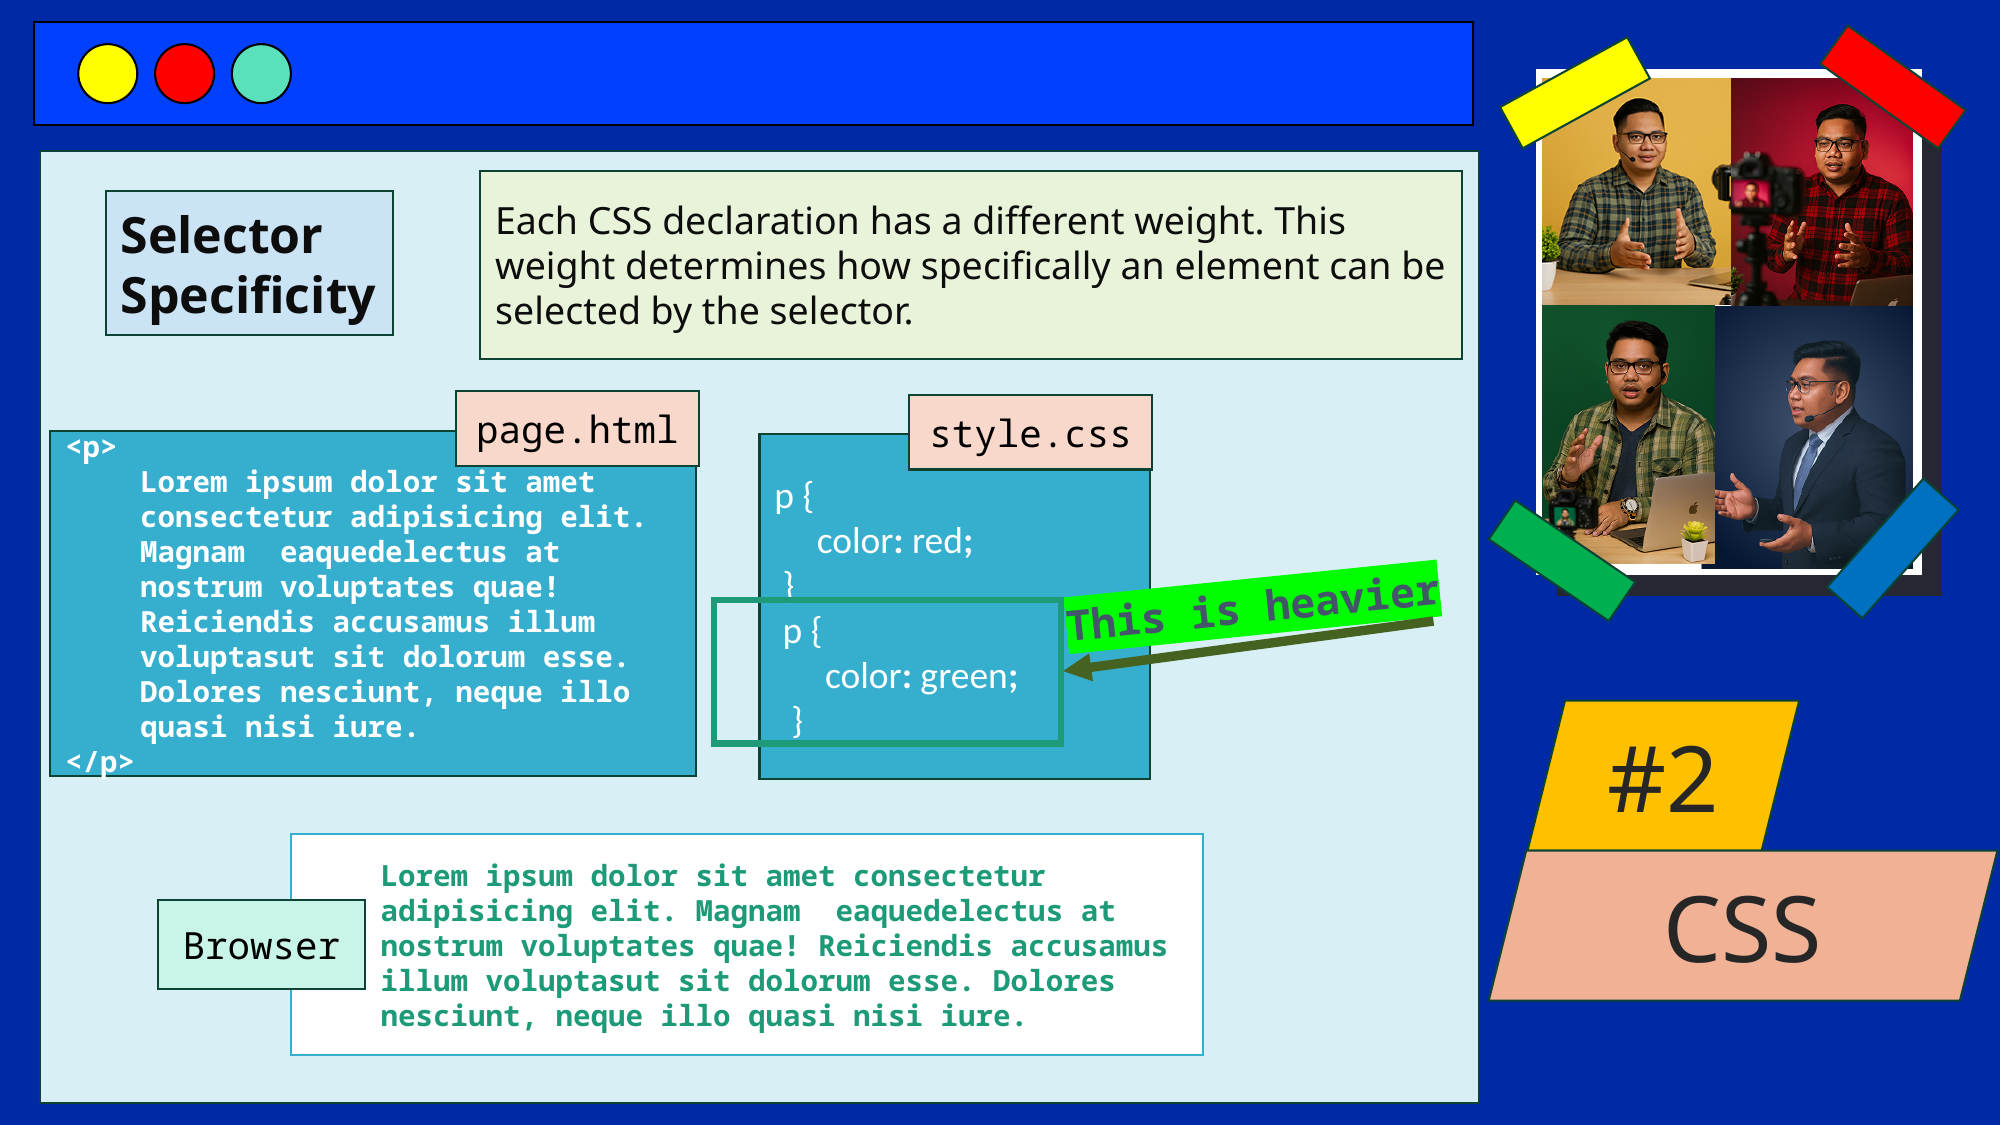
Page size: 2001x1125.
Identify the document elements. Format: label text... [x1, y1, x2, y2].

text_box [759, 744, 1153, 779]
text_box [106, 170, 1463, 360]
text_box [1489, 63, 1966, 621]
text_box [157, 834, 1204, 1056]
text_box CSS [1487, 849, 1999, 1002]
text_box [714, 555, 1461, 744]
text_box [759, 394, 1153, 555]
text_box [50, 391, 700, 776]
text_box #2 [1526, 699, 1801, 849]
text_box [34, 21, 1479, 1103]
